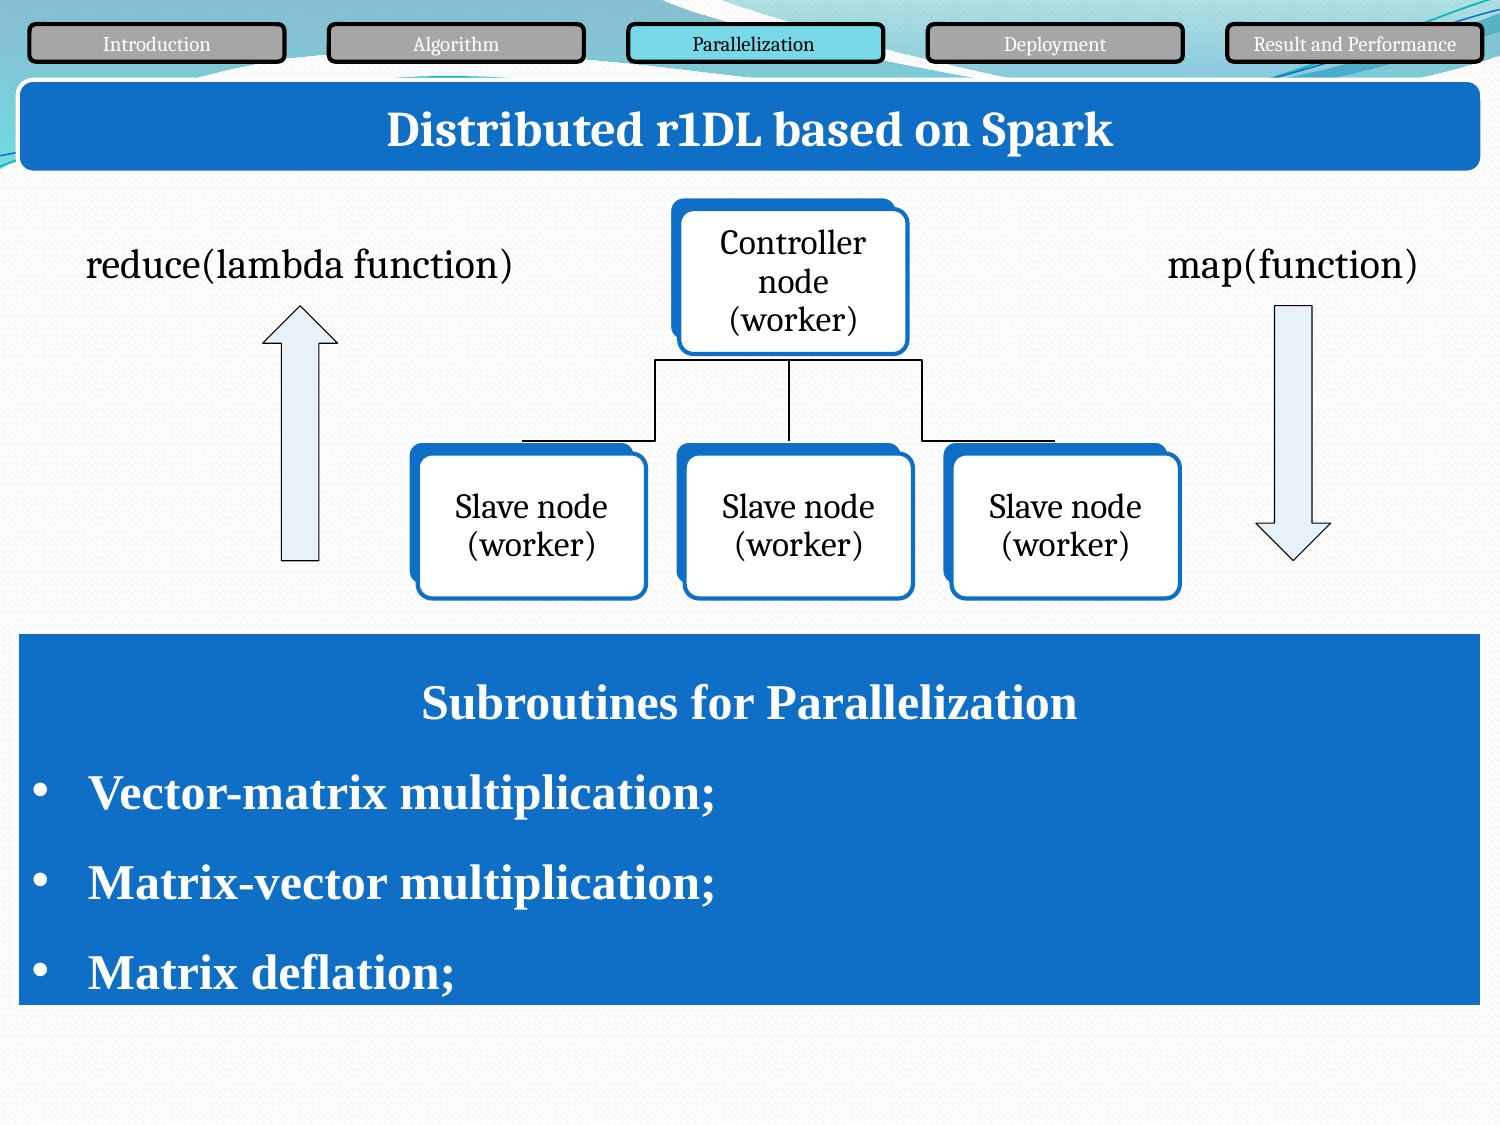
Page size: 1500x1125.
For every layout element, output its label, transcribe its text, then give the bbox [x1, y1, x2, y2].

text_box Parallelization [626, 21, 886, 64]
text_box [61, 195, 1439, 599]
text_box Result and Performance [1225, 21, 1485, 64]
text_box Algorithm [326, 21, 586, 64]
text_box Introduction [27, 21, 287, 64]
text_box Distributed r1DL based on Spark [15, 77, 1485, 175]
text_box Deployment [925, 21, 1185, 64]
text_box Subroutines for Parallelization Vector-matrix multiplication; Matrix-vector multiplication; Matrix deflation; [15, 630, 1484, 1009]
